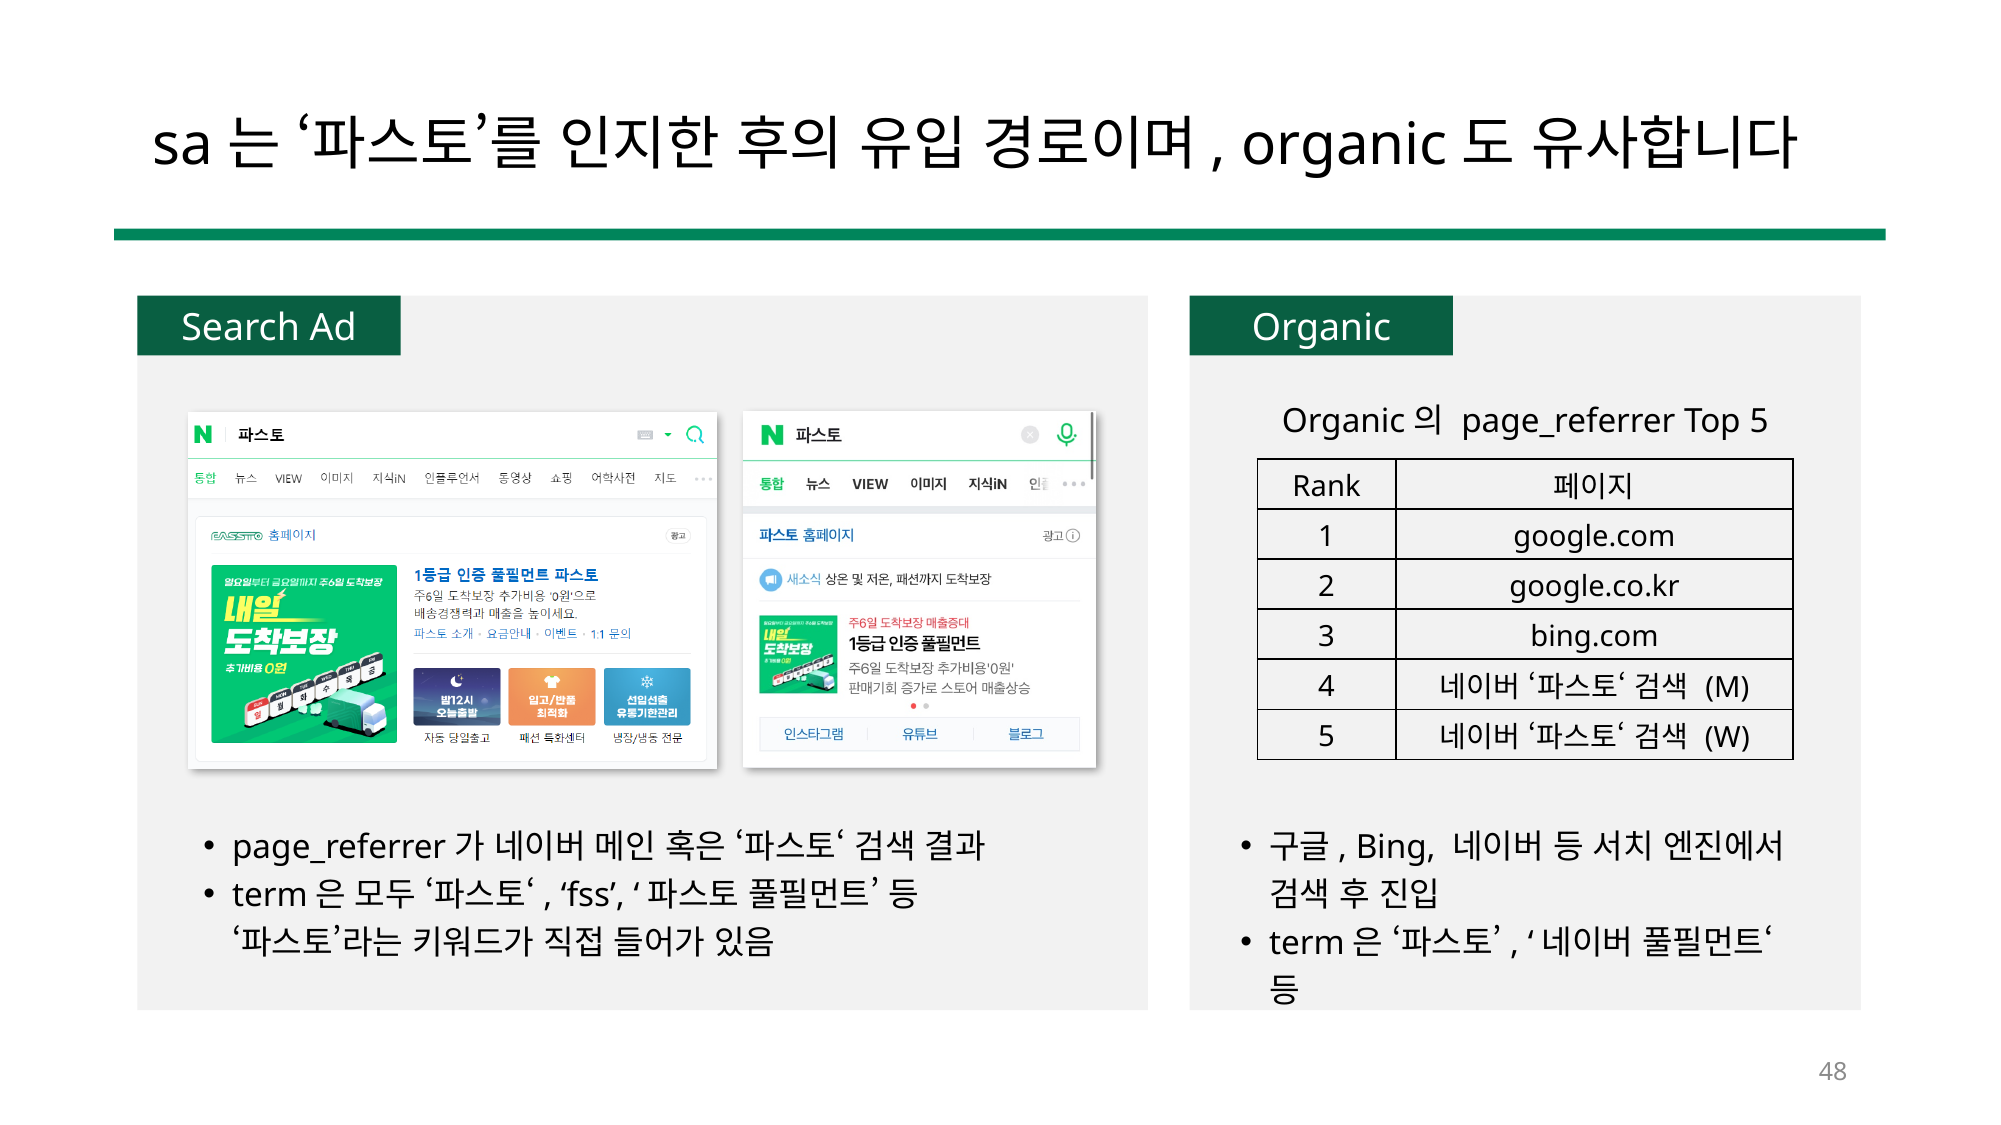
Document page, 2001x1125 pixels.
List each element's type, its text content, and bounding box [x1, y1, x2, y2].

table_cell 네이버 ‘파스토‘ 검색 (W) [1397, 710, 1792, 759]
table_cell 1 [1258, 510, 1395, 558]
picture [188, 412, 717, 769]
text_box [1189, 295, 1862, 1011]
text_box Organic [1189, 295, 1453, 356]
table_cell google.com [1397, 510, 1792, 558]
slide_number 48 [1412, 1042, 1863, 1103]
text_box [136, 295, 1149, 1011]
table_cell 2 [1258, 560, 1395, 608]
text_box page_referrer가 네이버 메인 혹은 ‘파스토‘ 검색 결과 term은 모두 ‘파스토‘, ‘fss’, ‘파스토 풀필먼트’ 등 ‘파스토’라는 키워드가 직접 들어가 있음 [188, 809, 1075, 969]
text_box Organic의 page_referrer Top 5 [1247, 391, 1803, 446]
table_cell 네이버 ‘파스토‘ 검색 (M) [1397, 660, 1792, 709]
title sa는 ‘파스토’를 인지한 후의 유입 경로이며, organic도 유사합니다 [137, 84, 1863, 208]
table_header Rank [1258, 460, 1395, 508]
text_box [113, 228, 1887, 241]
table_cell 4 [1258, 660, 1395, 709]
text_box Search Ad [137, 295, 401, 356]
table_cell bing.com [1397, 610, 1792, 658]
table_cell google.co.kr [1397, 560, 1792, 608]
text_box 구글, Bing, 네이버 등 서치 엔진에서 검색 후 진입 term은 ‘파스토’, ‘네이버 풀필먼트‘ 등 [1225, 809, 1827, 1017]
table_cell 5 [1258, 710, 1395, 759]
picture [743, 411, 1096, 768]
table_header 페이지 [1397, 460, 1792, 508]
table_cell 3 [1258, 610, 1395, 658]
